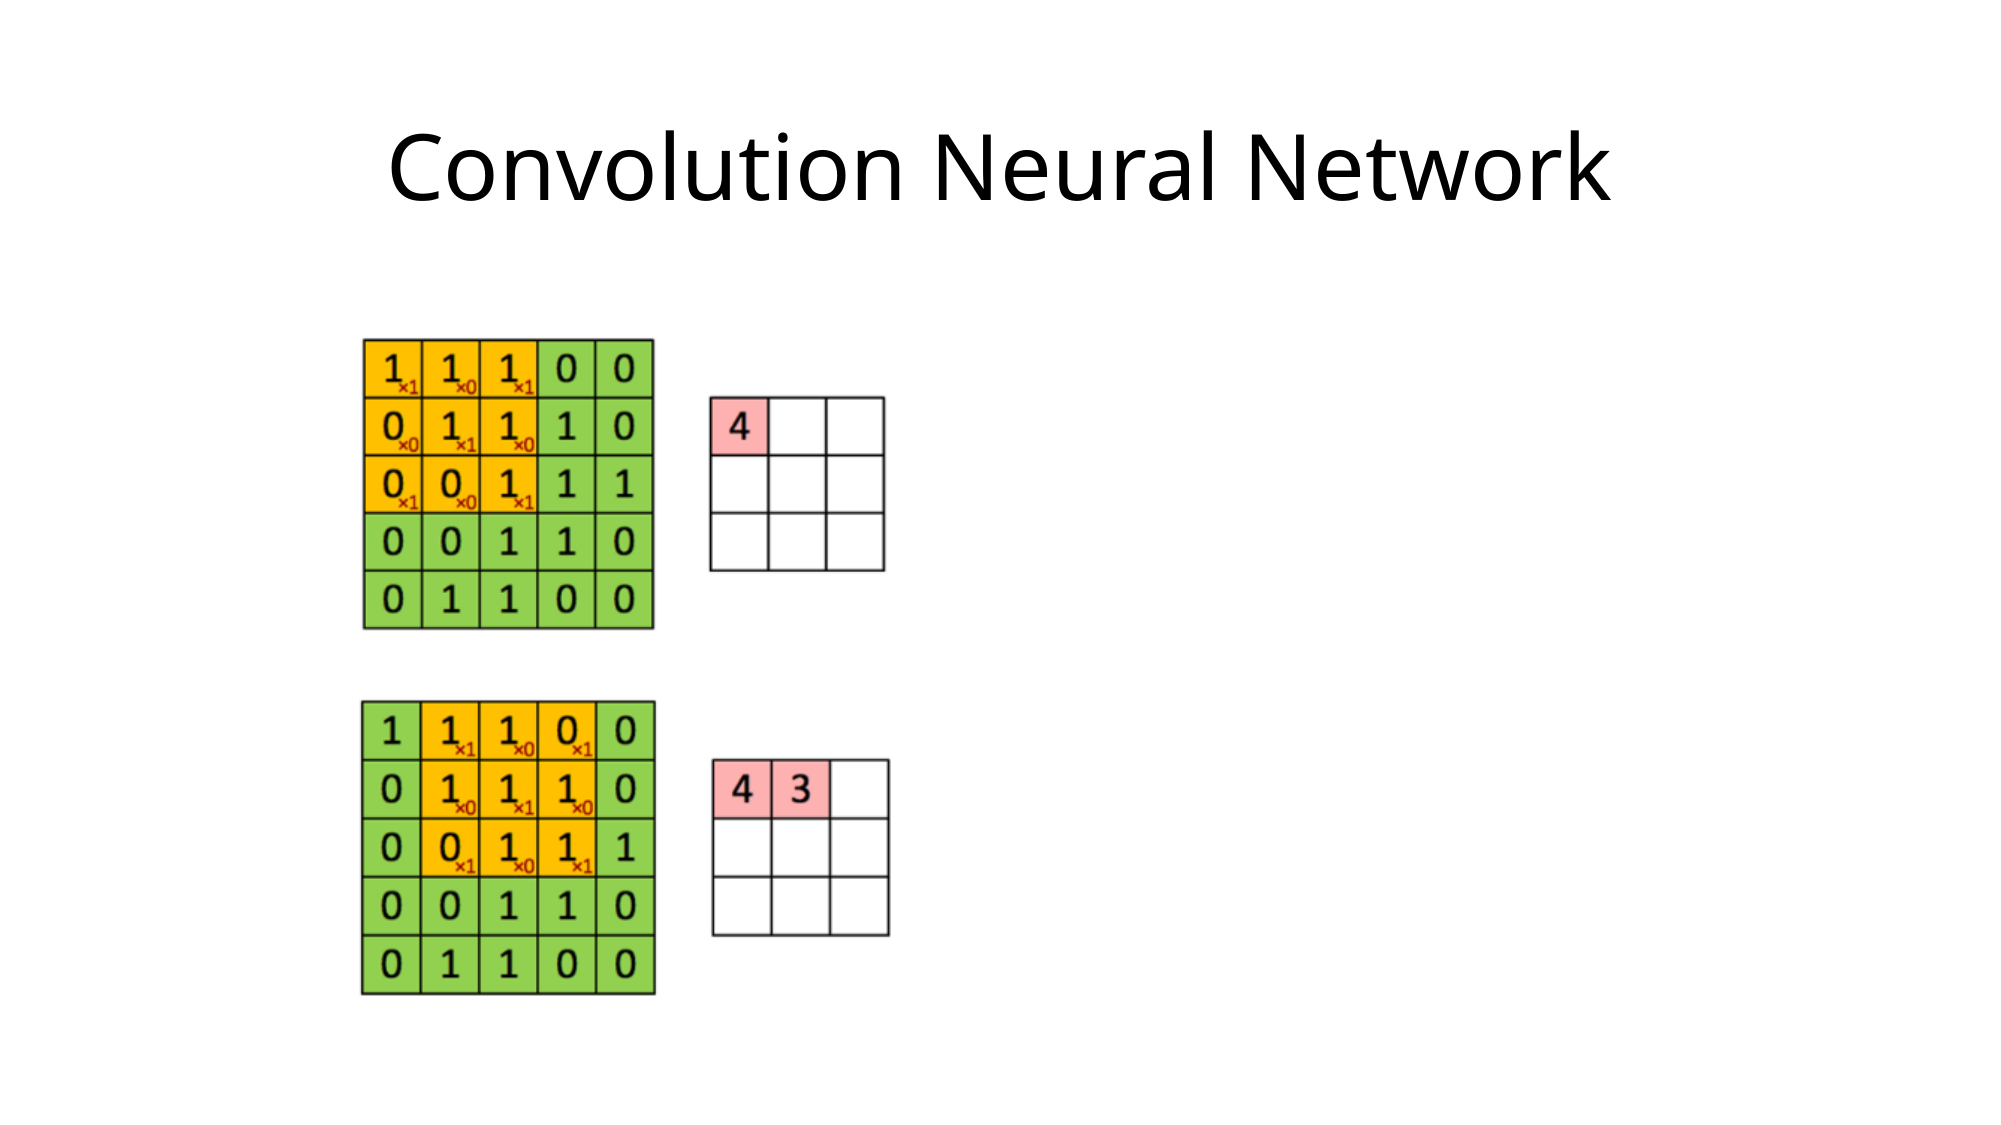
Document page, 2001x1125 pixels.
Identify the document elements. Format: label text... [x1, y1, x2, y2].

text_box Convolution Neural Network [137, 62, 1863, 280]
picture [339, 295, 1603, 1063]
